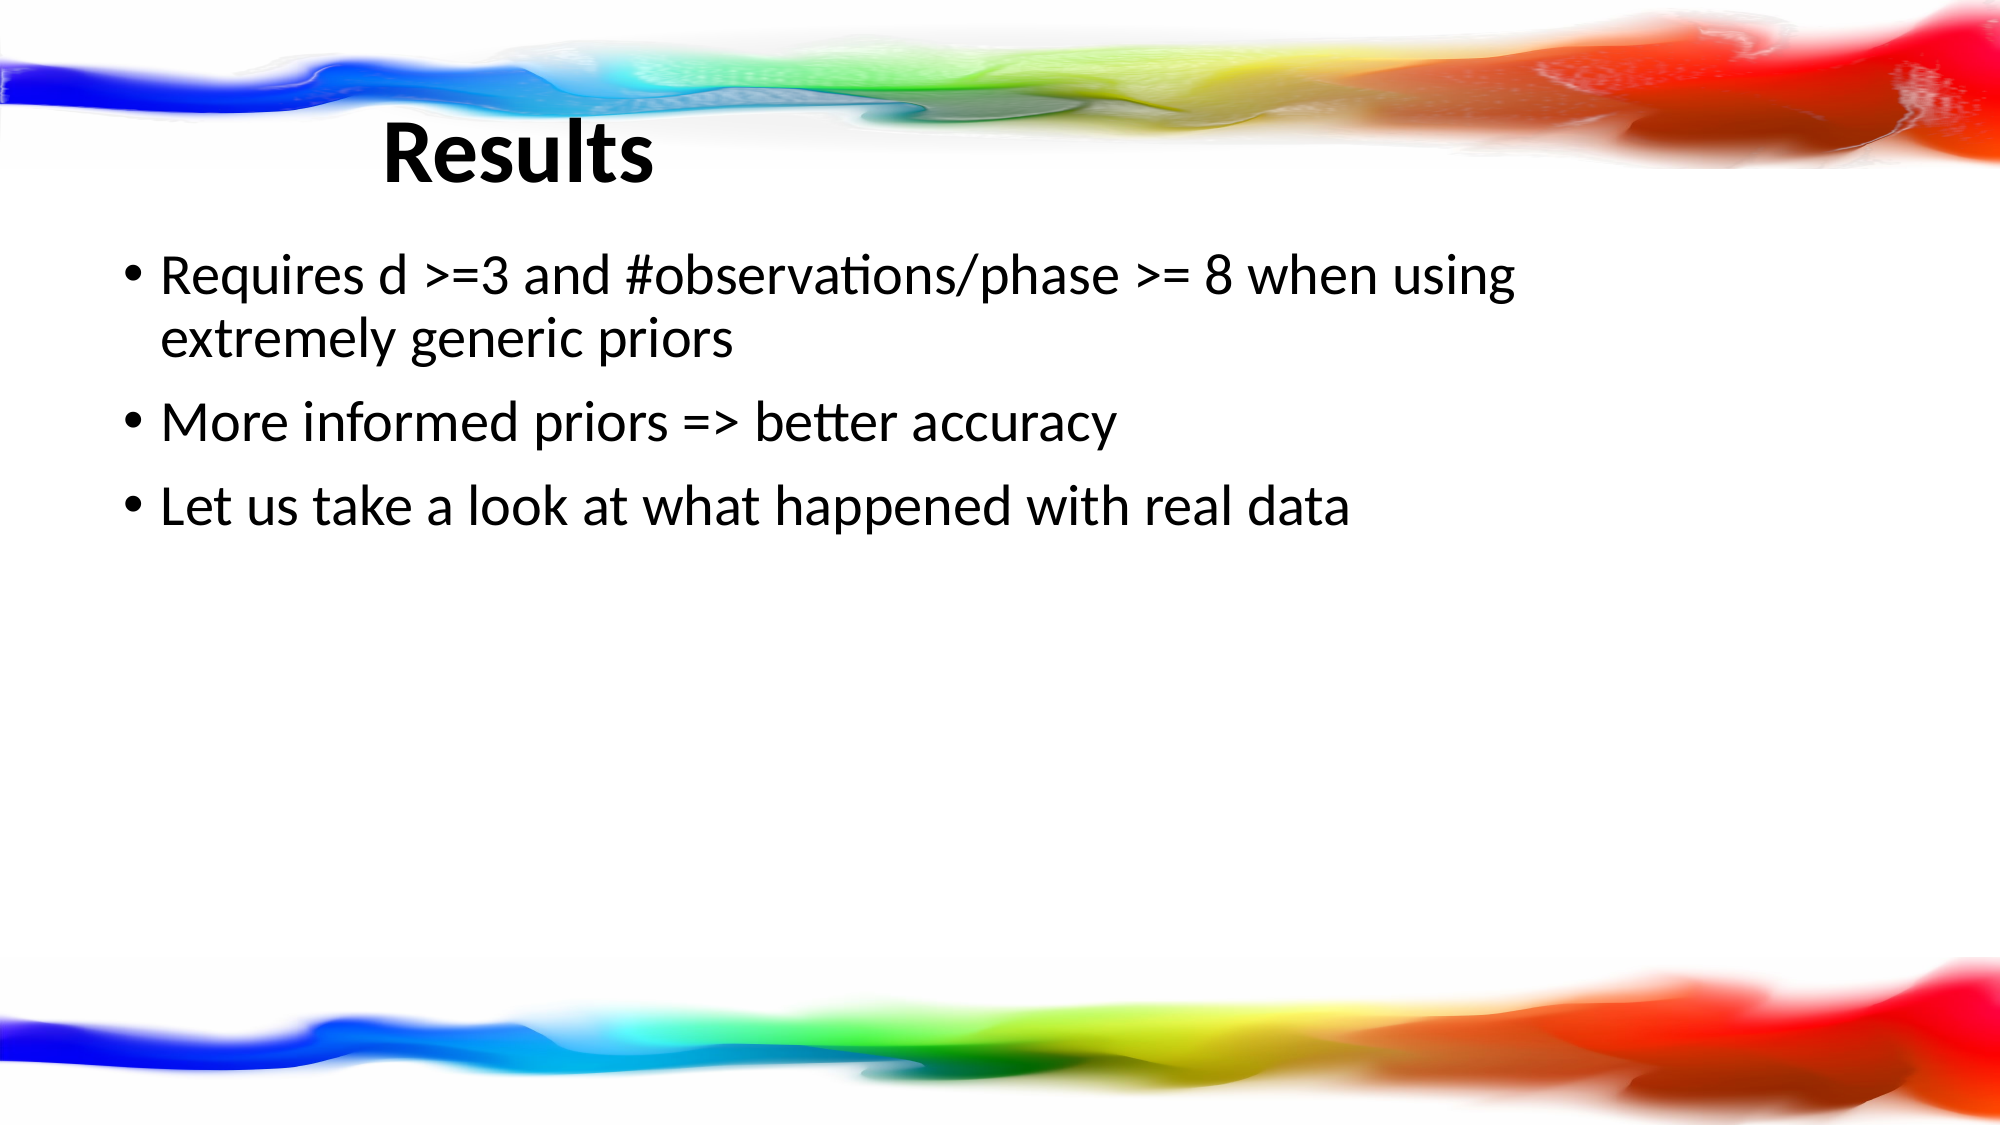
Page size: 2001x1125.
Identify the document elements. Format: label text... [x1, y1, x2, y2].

picture [0, 0, 2000, 169]
title Results [367, 77, 1474, 229]
picture [0, 957, 2000, 1125]
list Requires d >=3 and #observations/phase >= 8 when using extremely generic priors More informed priors => better accuracy Let us take a look at what happened with real data [108, 237, 1647, 939]
